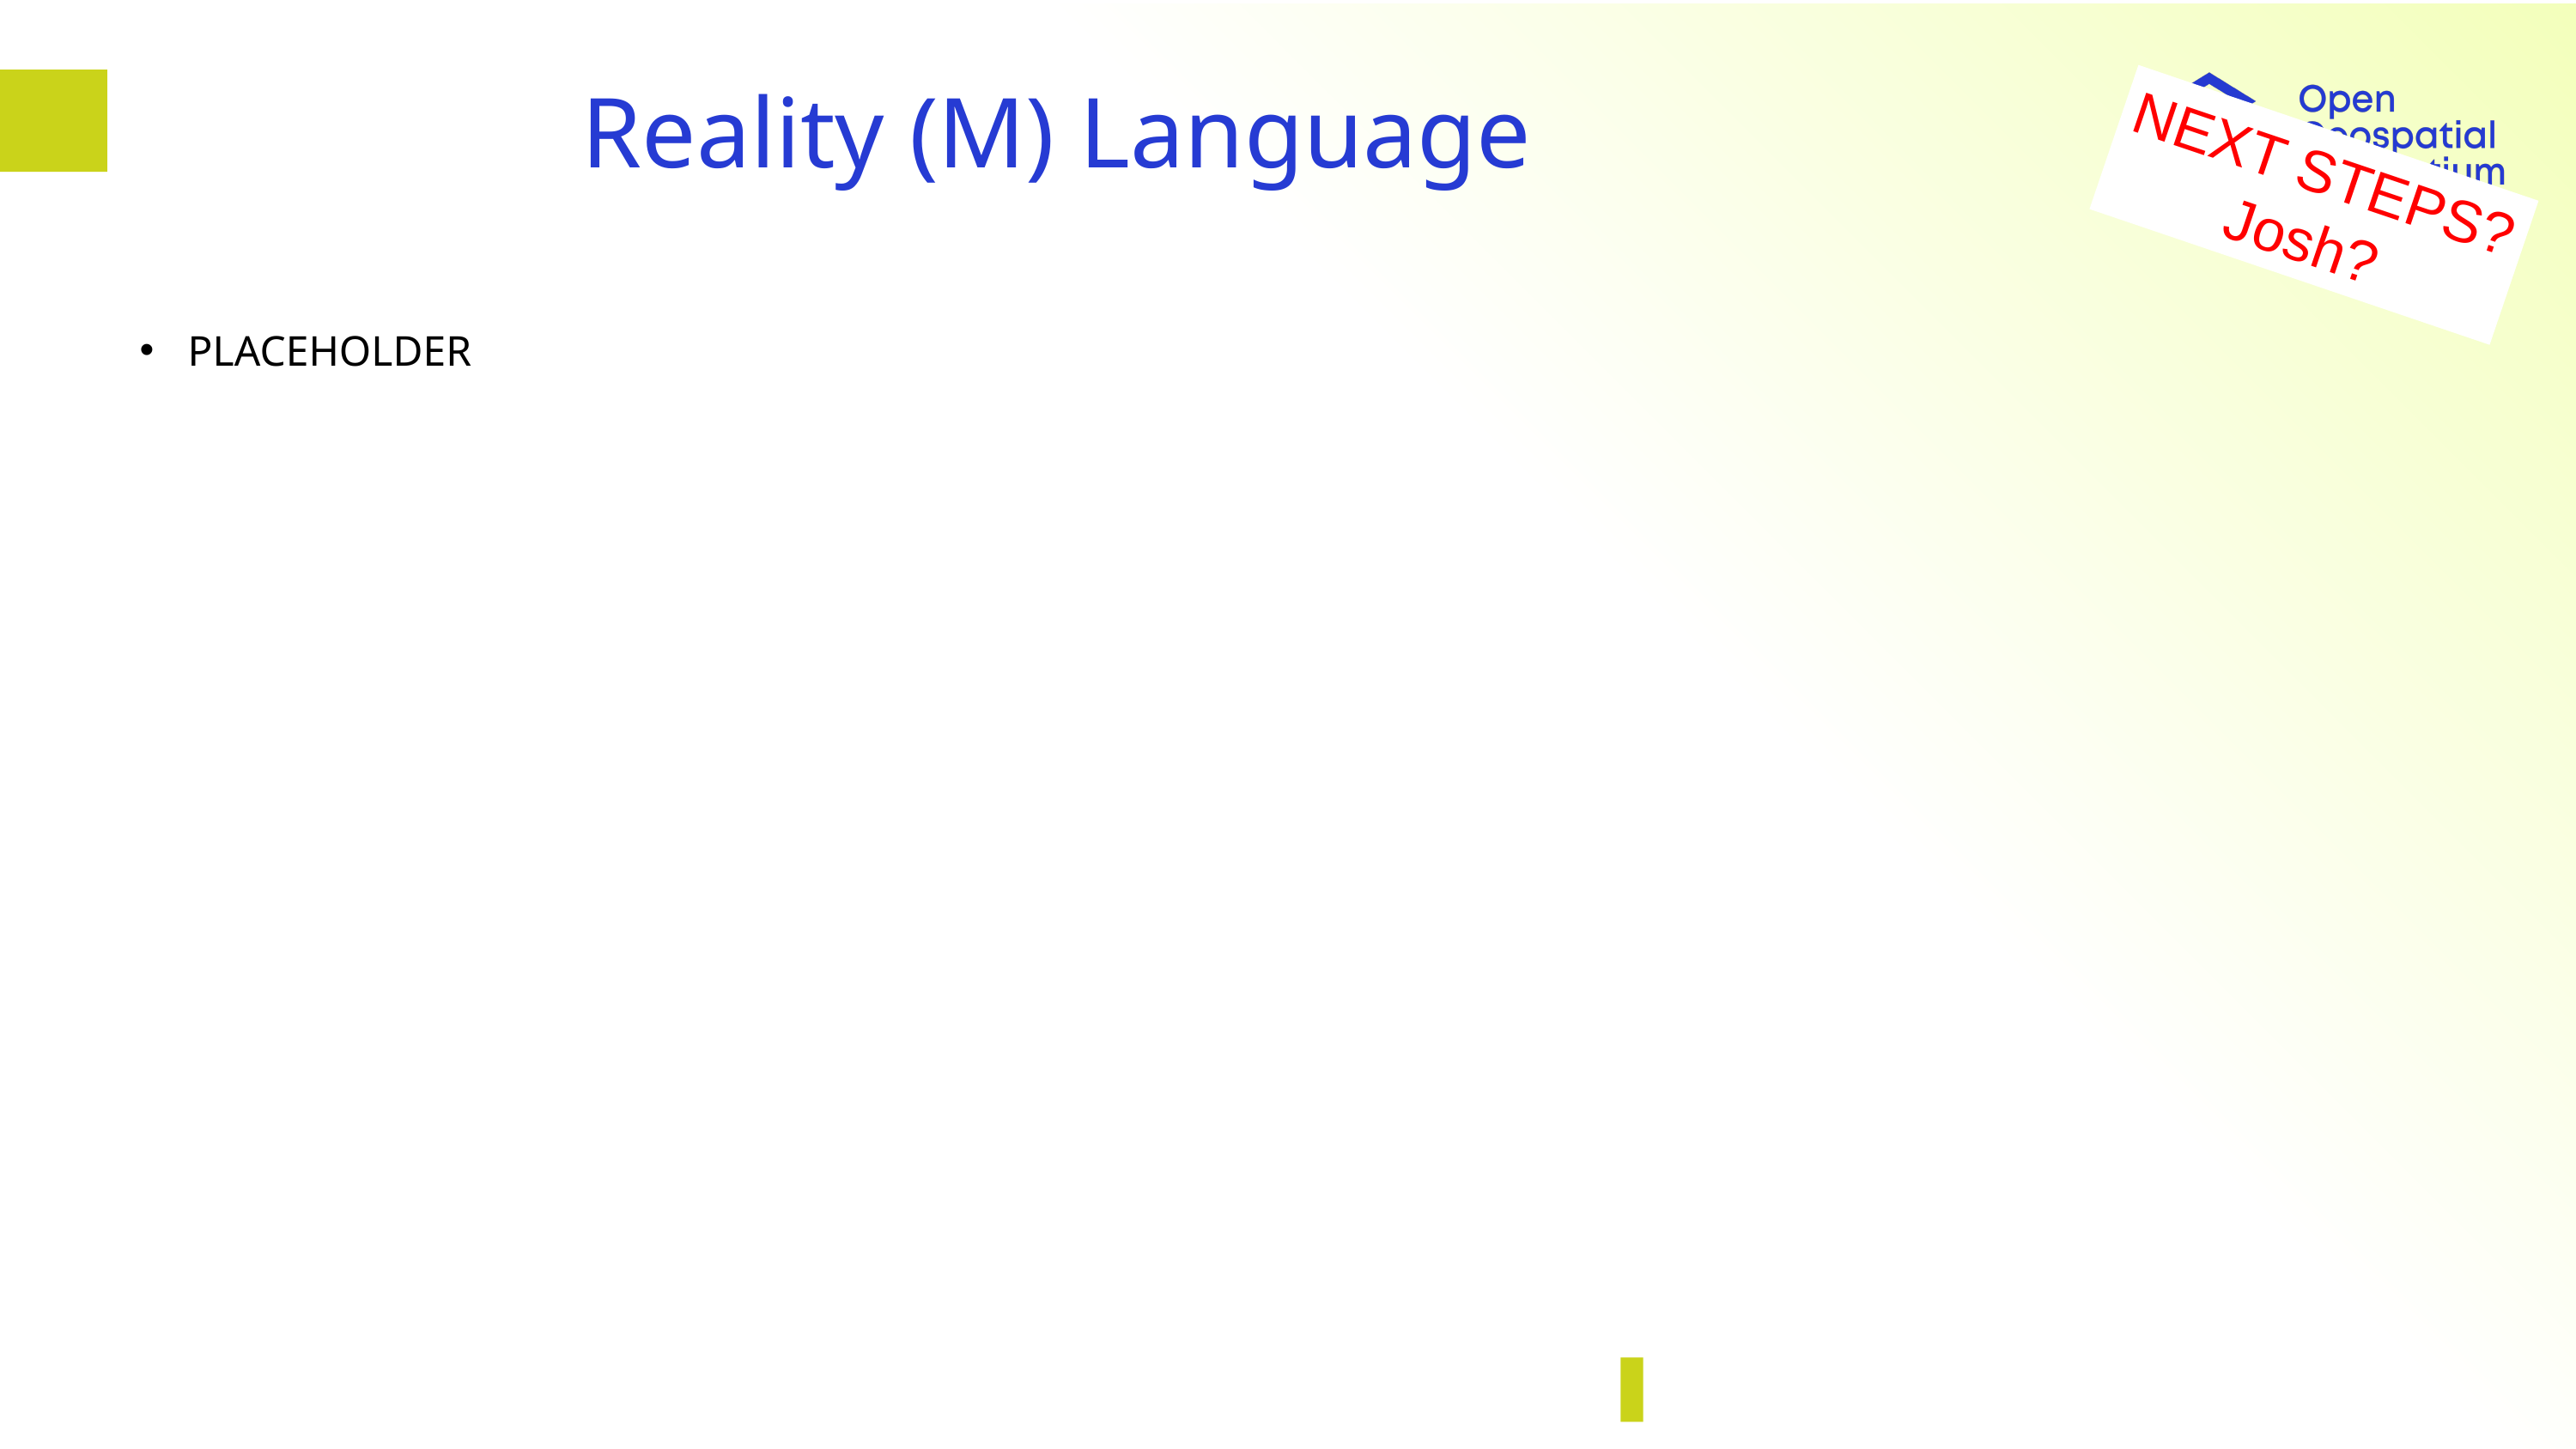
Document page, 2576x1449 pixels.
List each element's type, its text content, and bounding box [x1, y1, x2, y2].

picture [2155, 70, 2512, 191]
list PLACEHOLDER [126, 318, 2419, 932]
text_box NEXT STEPS? Josh? [2089, 64, 2539, 345]
title Reality (M) Language [129, 71, 1986, 201]
